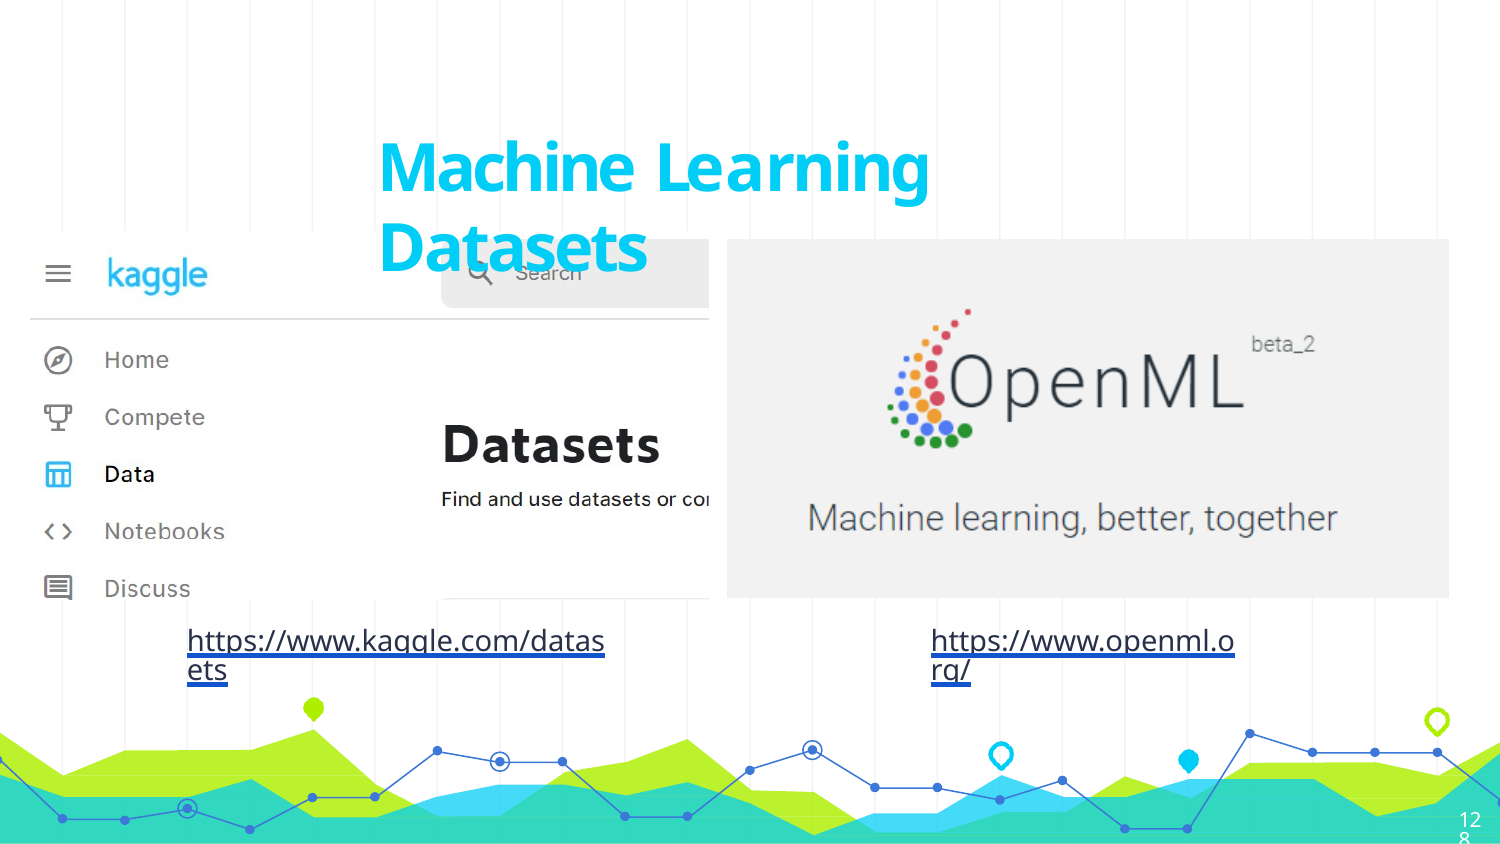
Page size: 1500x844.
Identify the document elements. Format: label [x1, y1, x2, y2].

text_box [0, 0, 1500, 844]
